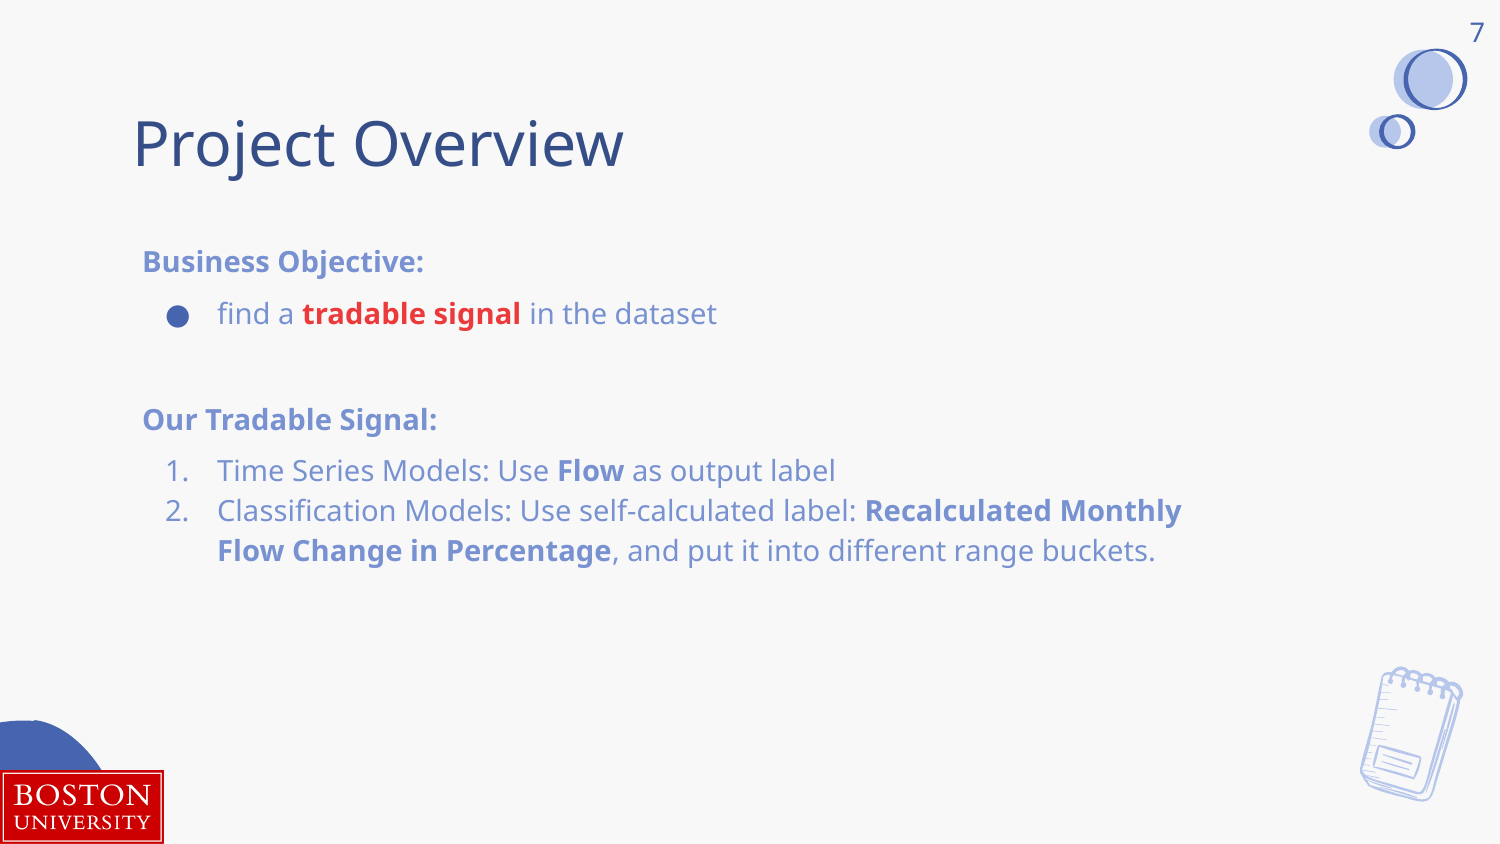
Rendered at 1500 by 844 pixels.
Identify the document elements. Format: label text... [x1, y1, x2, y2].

title Project Overview [116, 88, 1390, 190]
list Business Objective: find a tradable signal in the dataset Our Tradable Signal: Time Series Models: Use Flow as output label Classification Models: Use self-calculated label: Recalculated Monthly Flow Change in Percentage, and put it into different range buckets. [127, 223, 1205, 683]
slide_number ‹#› [1410, 0, 1500, 65]
picture [0, 770, 164, 844]
